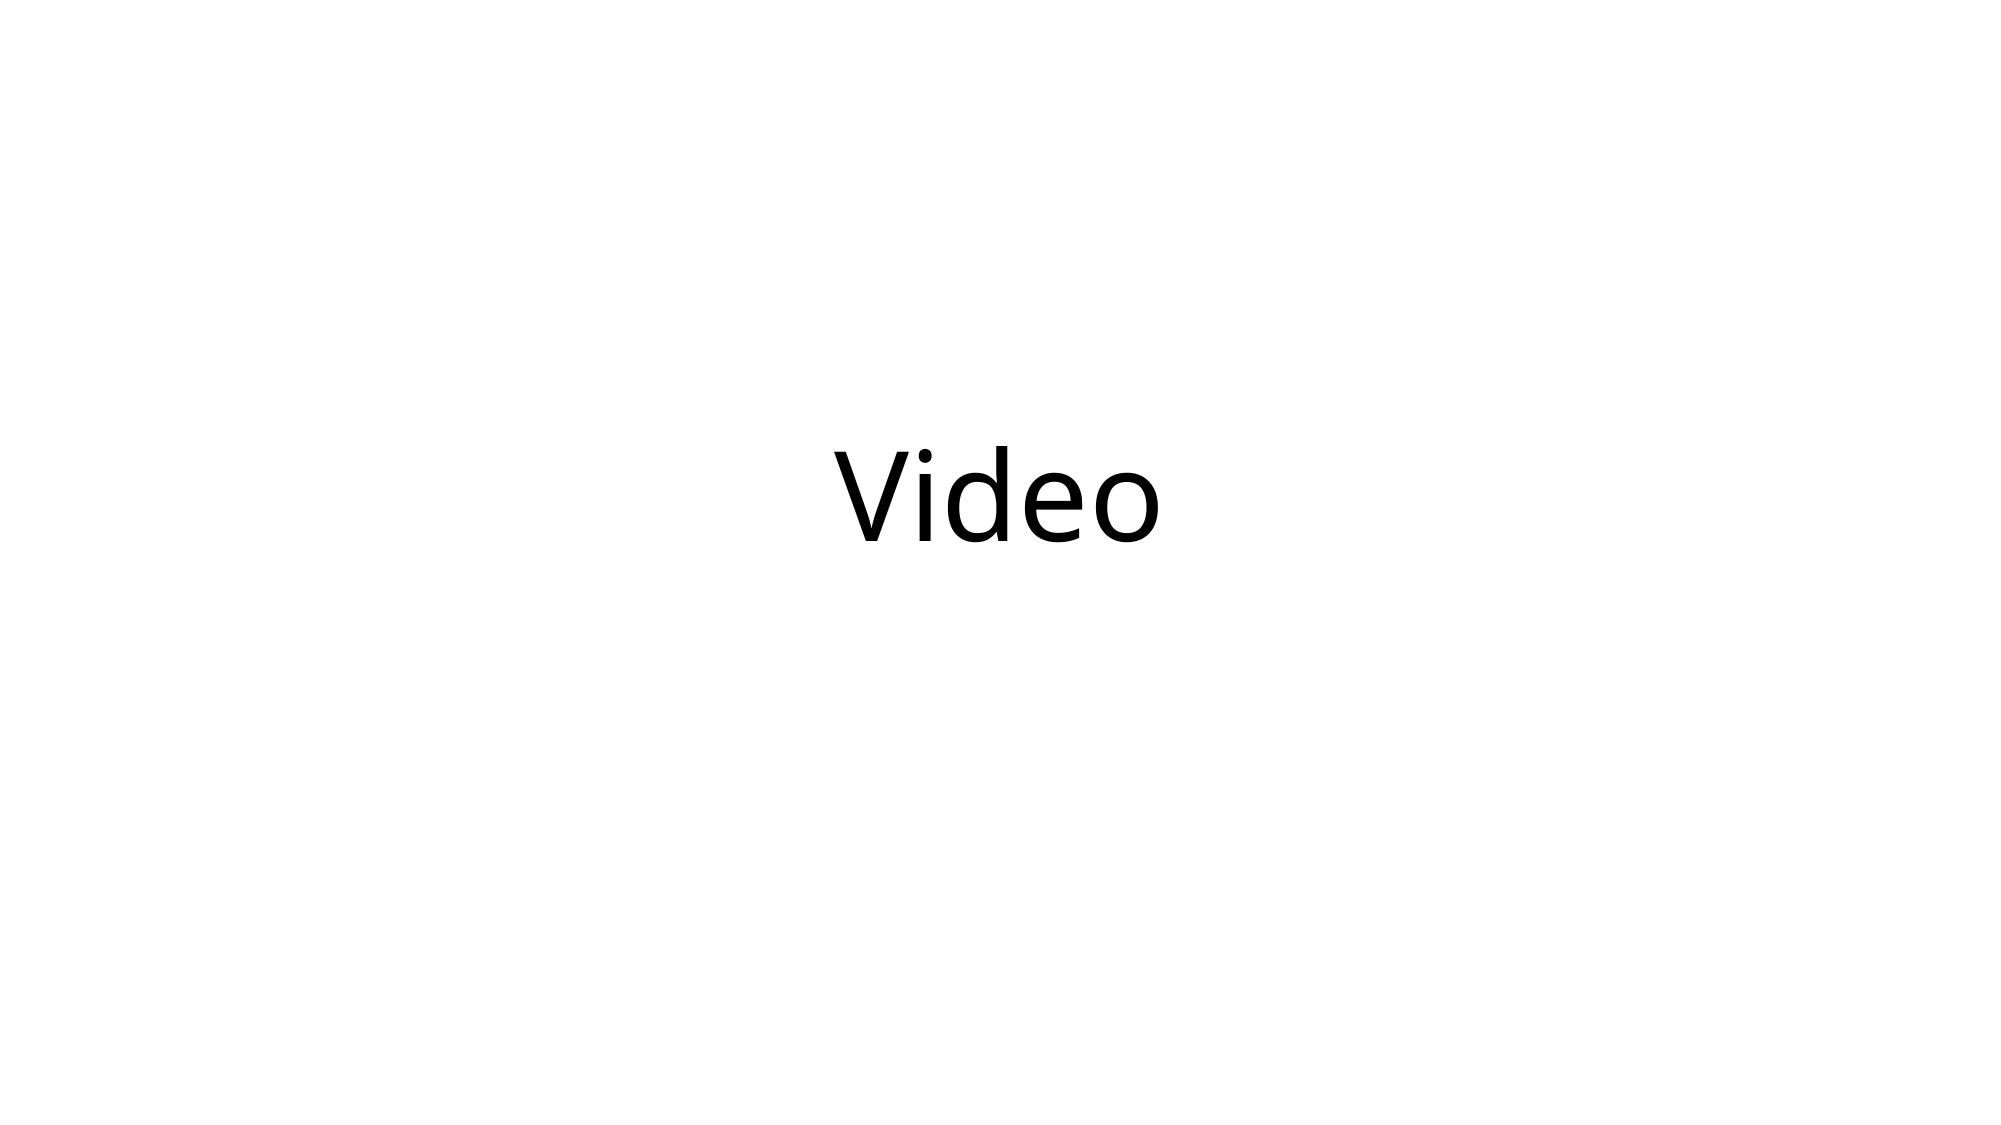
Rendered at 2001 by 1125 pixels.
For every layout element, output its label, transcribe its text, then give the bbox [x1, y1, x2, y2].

title Video [249, 184, 1750, 576]
